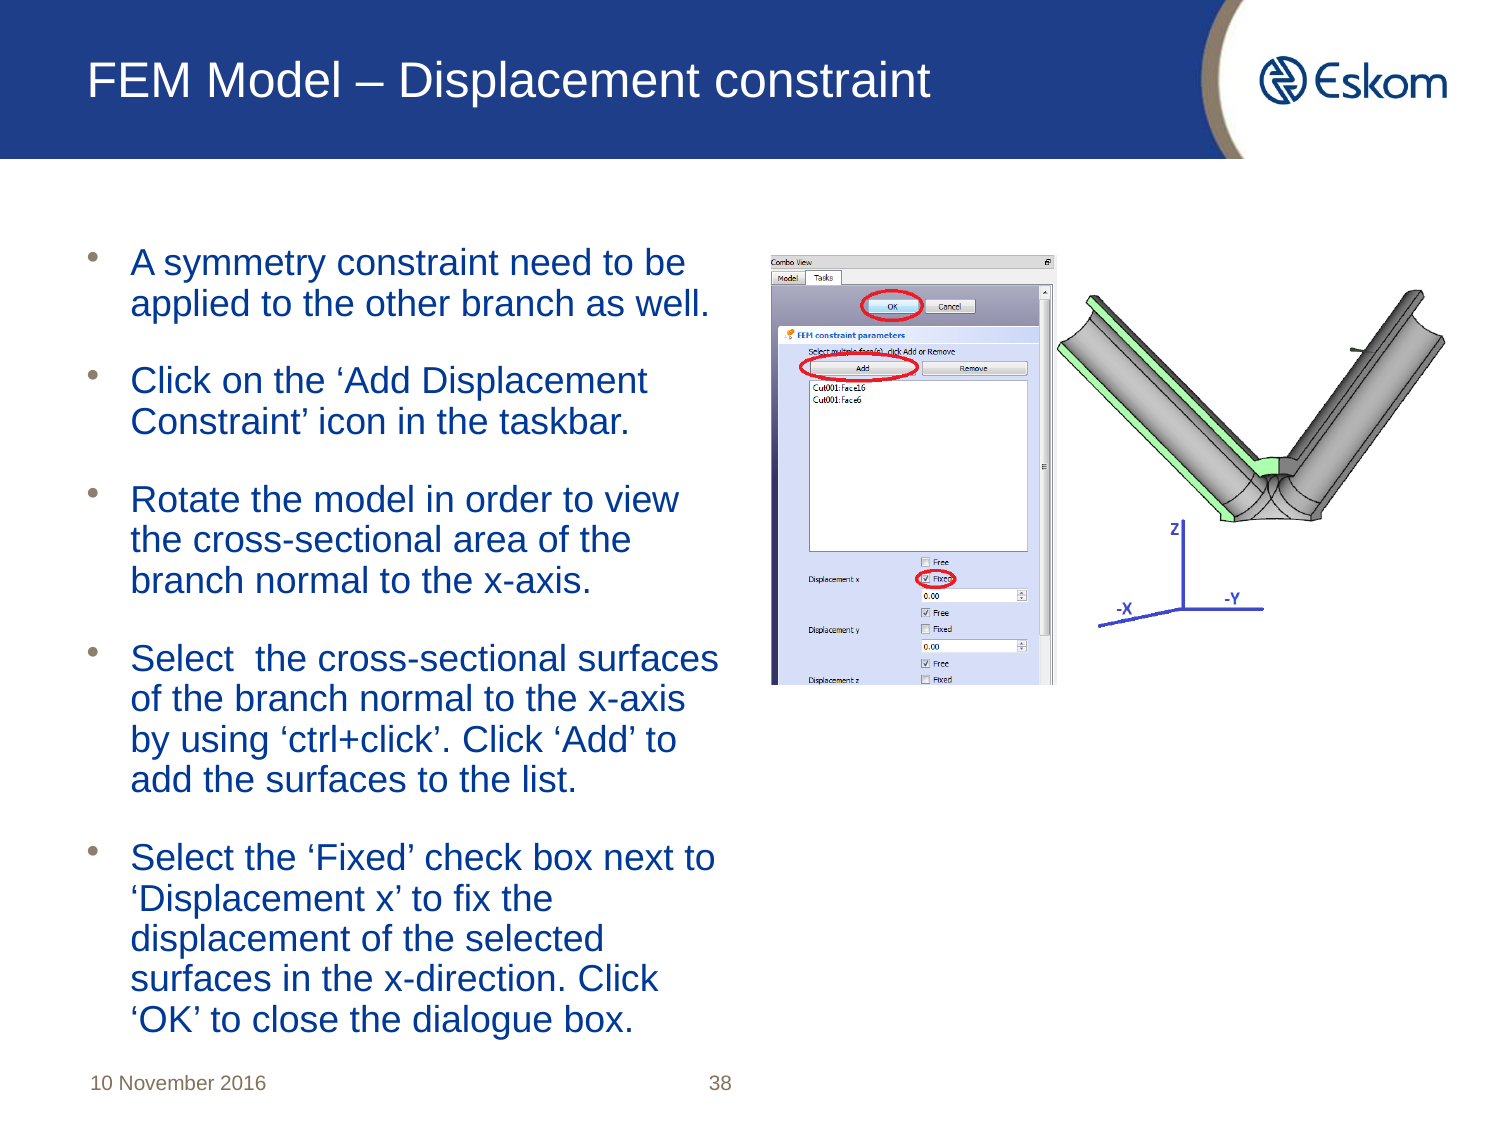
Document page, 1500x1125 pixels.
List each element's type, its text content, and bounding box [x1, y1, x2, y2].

list A symmetry constraint need to be applied to the other branch as well. Click on the ‘Add Displacement Constraint’ icon in the taskbar. Rotate the model in order to view the cross-sectional area of the branch normal to the x-axis. Select the cross-sectional surfaces of the branch normal to the x-axis by using ‘ctrl+click’. Click ‘Add’ to add the surfaces to the list. Select the ‘Fixed’ check box next to ‘Displacement x’ to fix the displacement of the selected surfaces in the x-direction. Click ‘OK’ to close the dialogue box. [71, 235, 747, 1064]
picture [1257, 55, 1450, 105]
slide_number 38 [643, 1058, 798, 1103]
title FEM Model – Displacement constraint [71, 27, 1142, 137]
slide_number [75, 1058, 361, 1103]
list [771, 255, 1447, 686]
picture [0, 0, 1246, 159]
